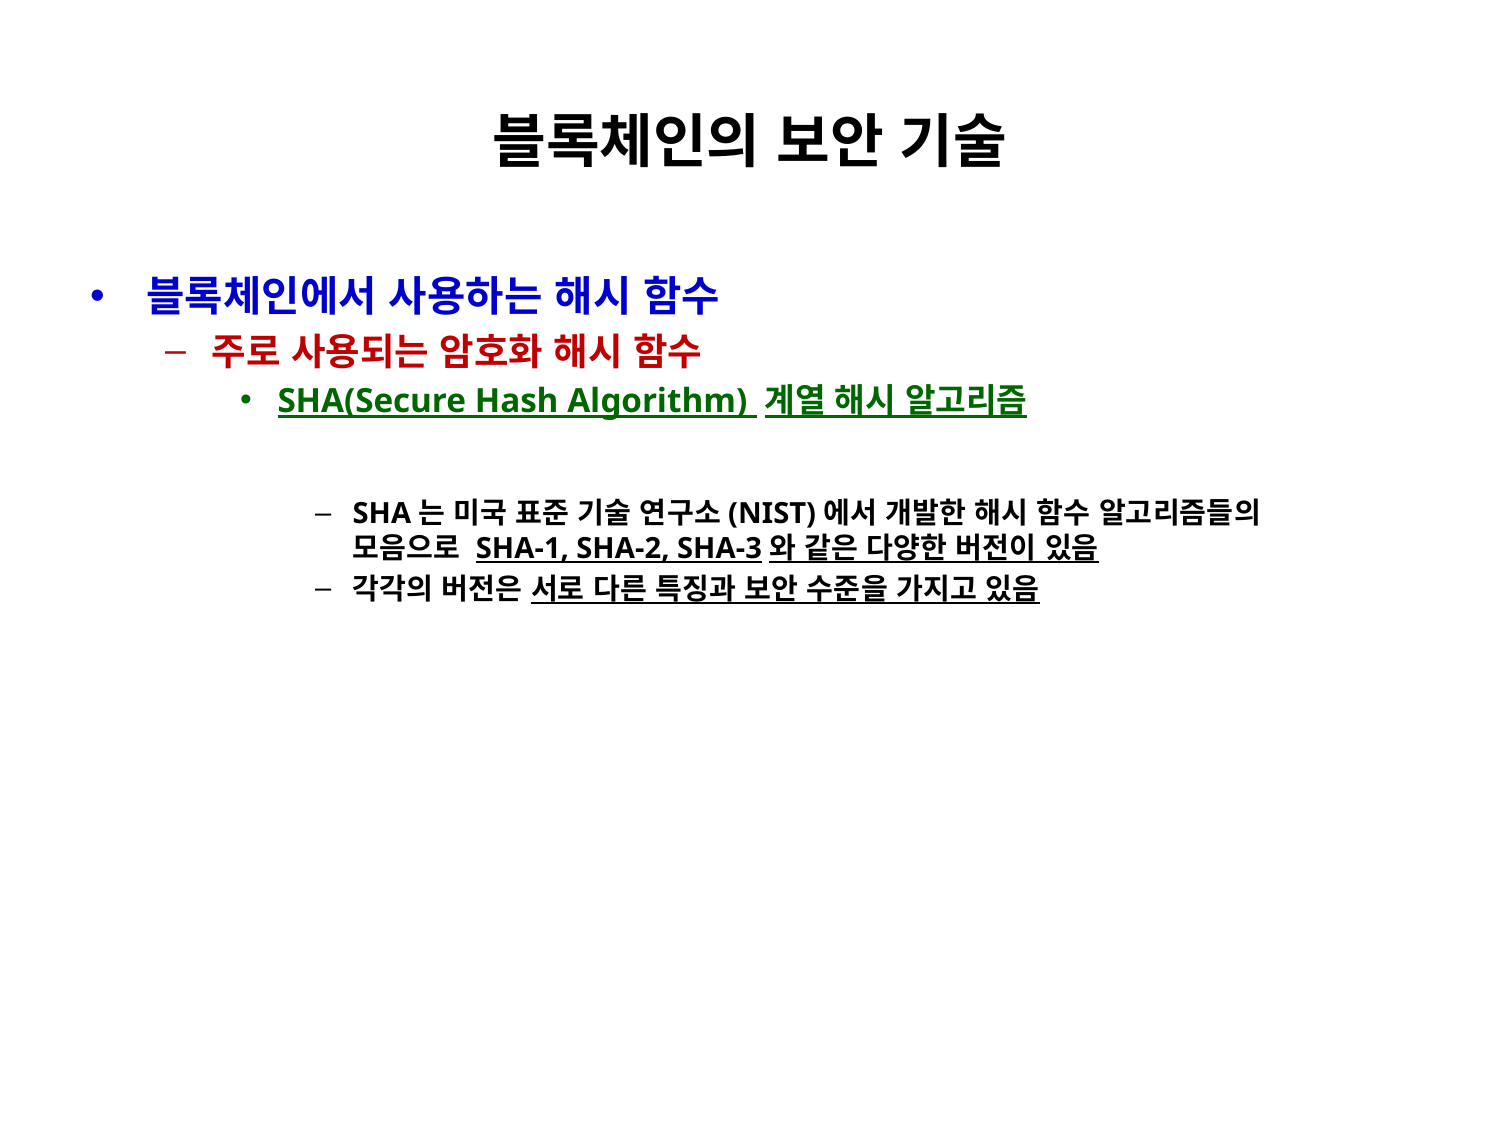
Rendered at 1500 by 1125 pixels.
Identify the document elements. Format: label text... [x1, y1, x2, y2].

list 블록체인에서 사용하는 해시 함수 주로 사용되는 암호화 해시 함수 SHA(Secure Hash Algorithm) 계열 해시 알고리즘 SHA는 미국 표준 기술 연구소(NIST)에서 개발한 해시 함수 알고리즘들의 모음으로 SHA-1, SHA-2, SHA-3와 같은 다양한 버전이 있음 각각의 버전은 서로 다른 특징과 보안 수준을 가지고 있음 [75, 262, 1425, 1005]
title 블록체인의 보안 기술 [75, 45, 1425, 233]
